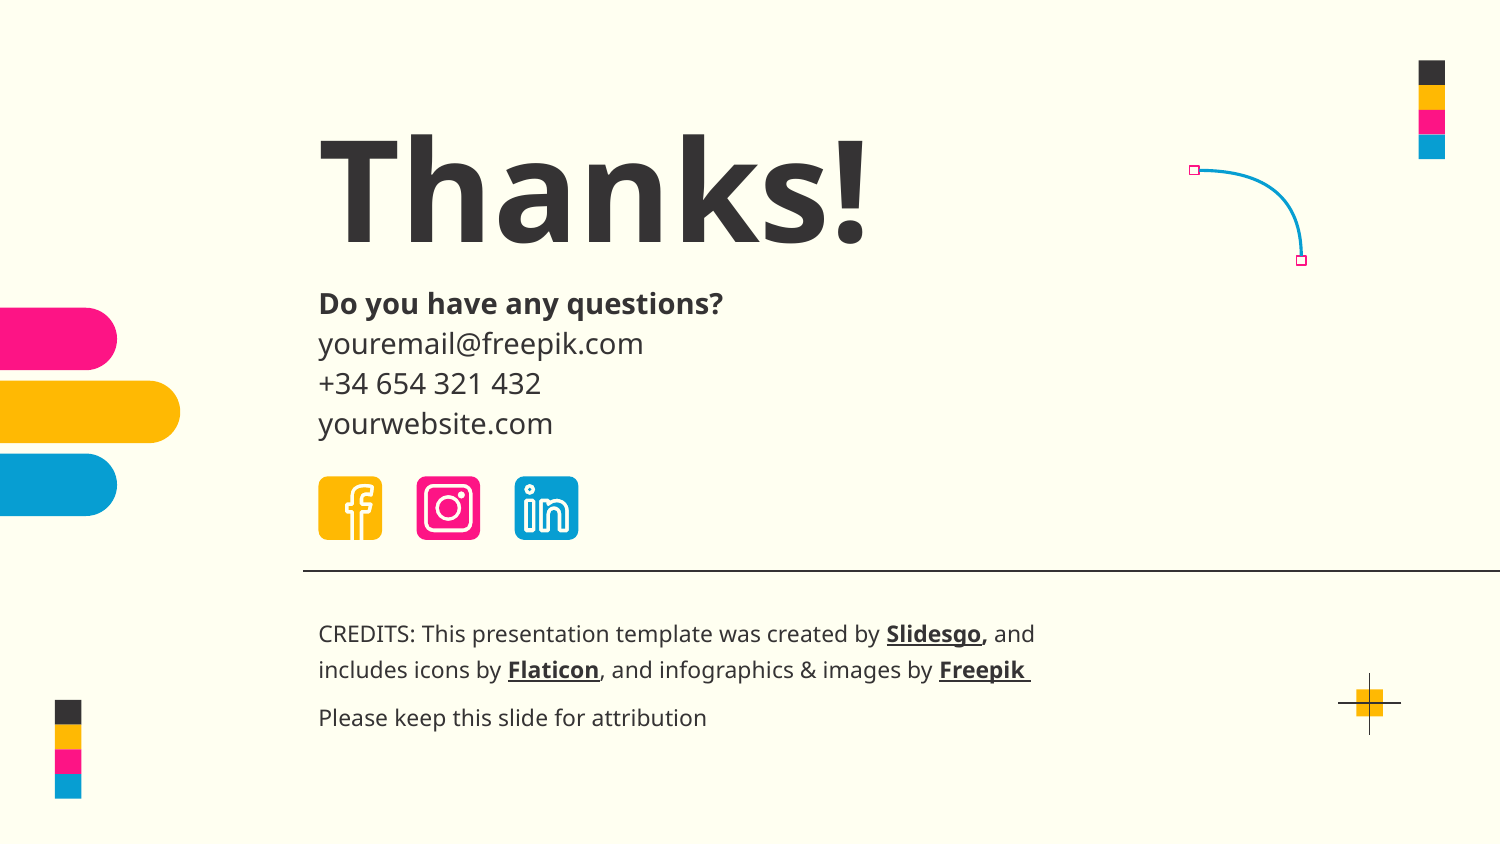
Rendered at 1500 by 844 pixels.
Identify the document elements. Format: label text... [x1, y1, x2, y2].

title Thanks! [303, 88, 1115, 264]
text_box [416, 476, 481, 541]
subtitle Do you have any questions? youremail@freepik.com +34 654 321 432 yourwebsite.com [303, 264, 1115, 446]
text_box Please keep this slide for attribution [303, 696, 1115, 739]
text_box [318, 476, 383, 541]
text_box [1189, 165, 1307, 265]
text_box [514, 476, 579, 541]
